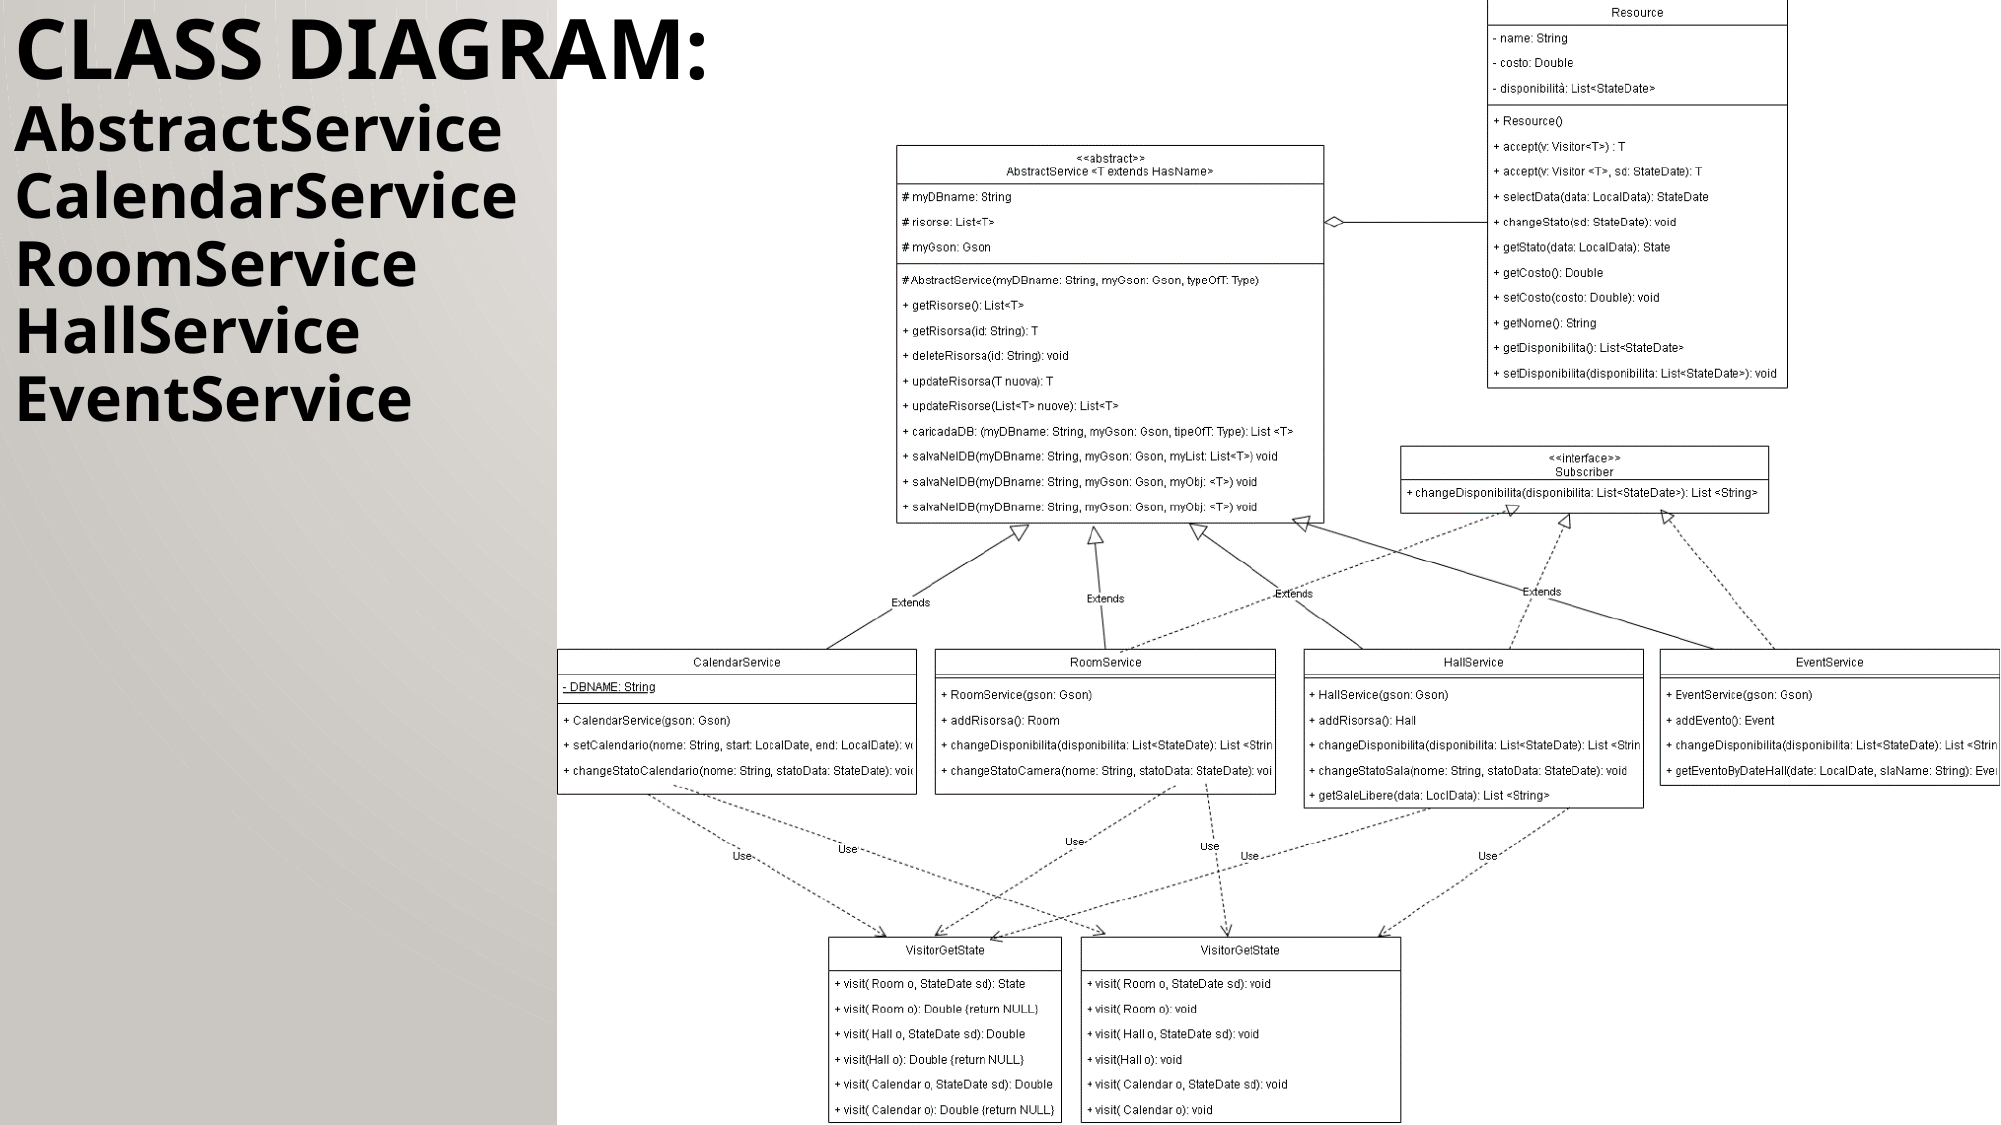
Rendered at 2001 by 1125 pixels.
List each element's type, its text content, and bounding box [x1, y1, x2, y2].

picture [557, 0, 2000, 1125]
text_box CLASS DIAGRAM: AbstractService CalendarService RoomService HallService EventService [0, 0, 557, 592]
